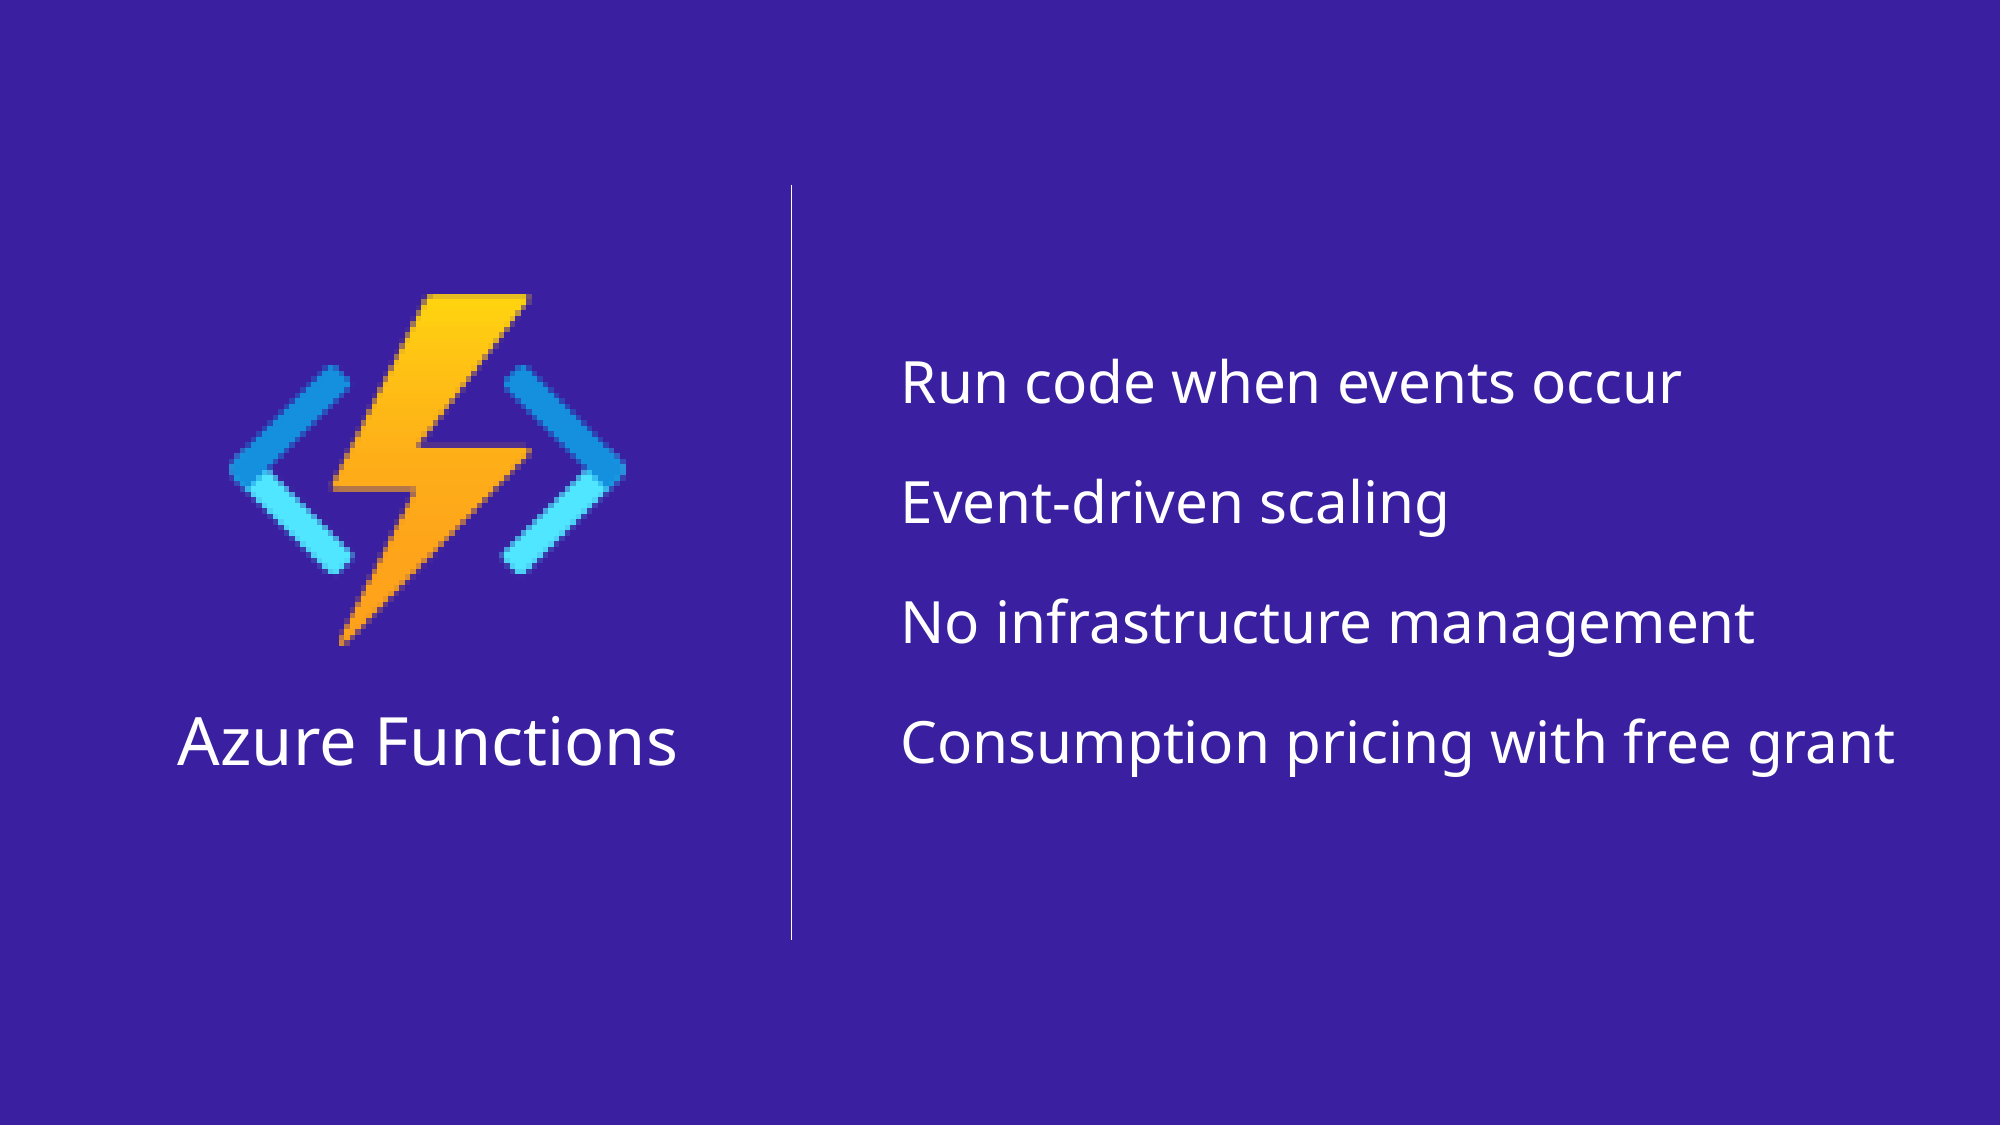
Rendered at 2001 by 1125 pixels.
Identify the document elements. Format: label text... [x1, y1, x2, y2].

text_box Run code when events occur Event-driven scaling No infrastructure management Consumption pricing with free grant [886, 337, 1911, 783]
picture [229, 272, 626, 668]
text_box Azure Functions [163, 691, 694, 786]
